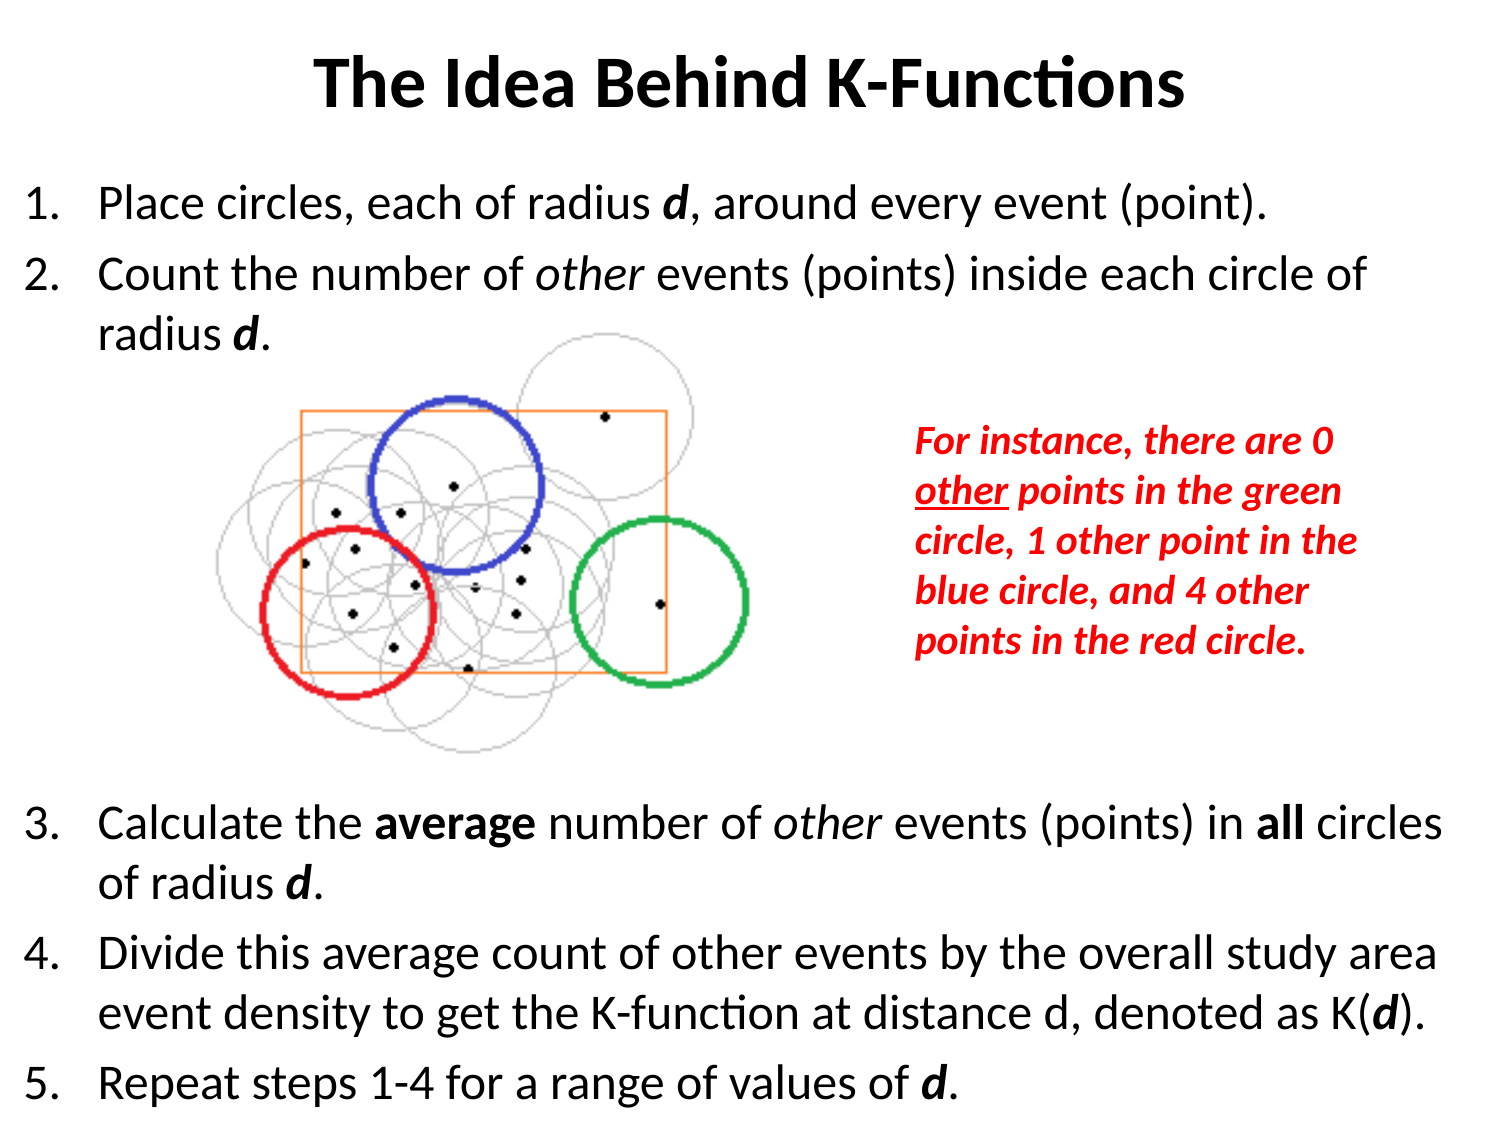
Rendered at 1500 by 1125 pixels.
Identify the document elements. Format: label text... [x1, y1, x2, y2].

text_box For instance, there are 0 other points in the green circle, 1 other point in the blue circle, and 4 other points in the red circle. [900, 405, 1388, 671]
list Place circles, each of radius d, around every event (point). Count the number of other events (points) inside each circle of radius d. Calculate the average number of other events (points) in all circles of radius d. Divide this average count of other events by the overall study area event density to get the K-function at distance d, denoted as K(d). Repeat steps 1-4 for a range of values of d. [0, 162, 1500, 1125]
picture [199, 312, 774, 767]
title The Idea Behind K-Functions [75, 24, 1425, 130]
